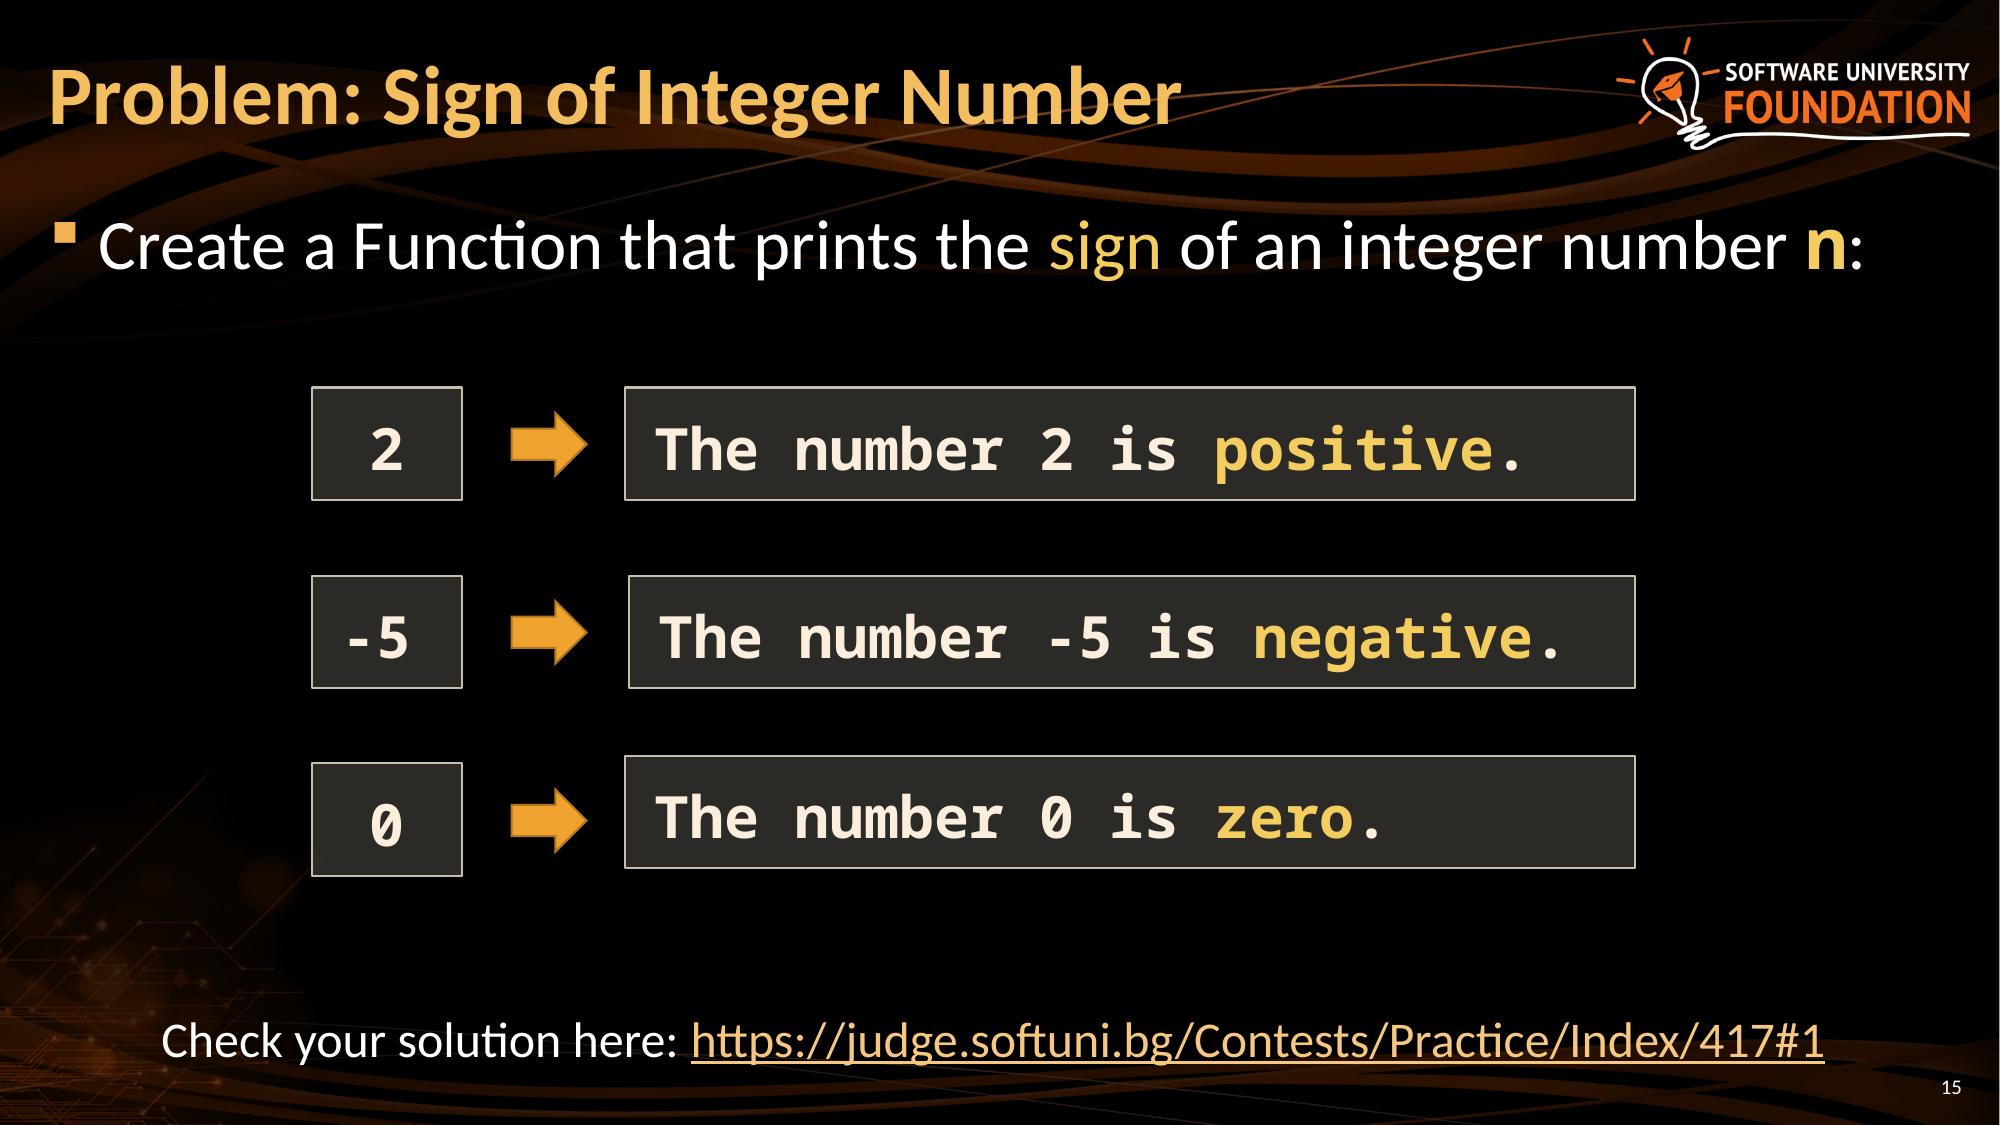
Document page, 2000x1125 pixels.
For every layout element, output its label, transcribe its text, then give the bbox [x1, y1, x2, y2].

text_box -5 [312, 575, 463, 688]
text_box [510, 598, 589, 667]
text_box [510, 410, 589, 478]
text_box 2 [312, 387, 463, 500]
title Problem: Sign of Integer Number [30, 6, 1602, 189]
text_box The number -5 is negative. [628, 575, 1635, 688]
text_box The number 2 is positive. [624, 387, 1635, 500]
text_box The number 0 is zero. [624, 755, 1635, 868]
text_box Check your solution here: https://judge.softuni.bg/Contests/Practice/Index/417#1 [124, 999, 1863, 1075]
text_box [510, 786, 589, 855]
text_box 0 [312, 763, 463, 876]
picture [0, 0, 2000, 1125]
list Create a Function that prints the sign of an integer number n: [31, 188, 1968, 1103]
